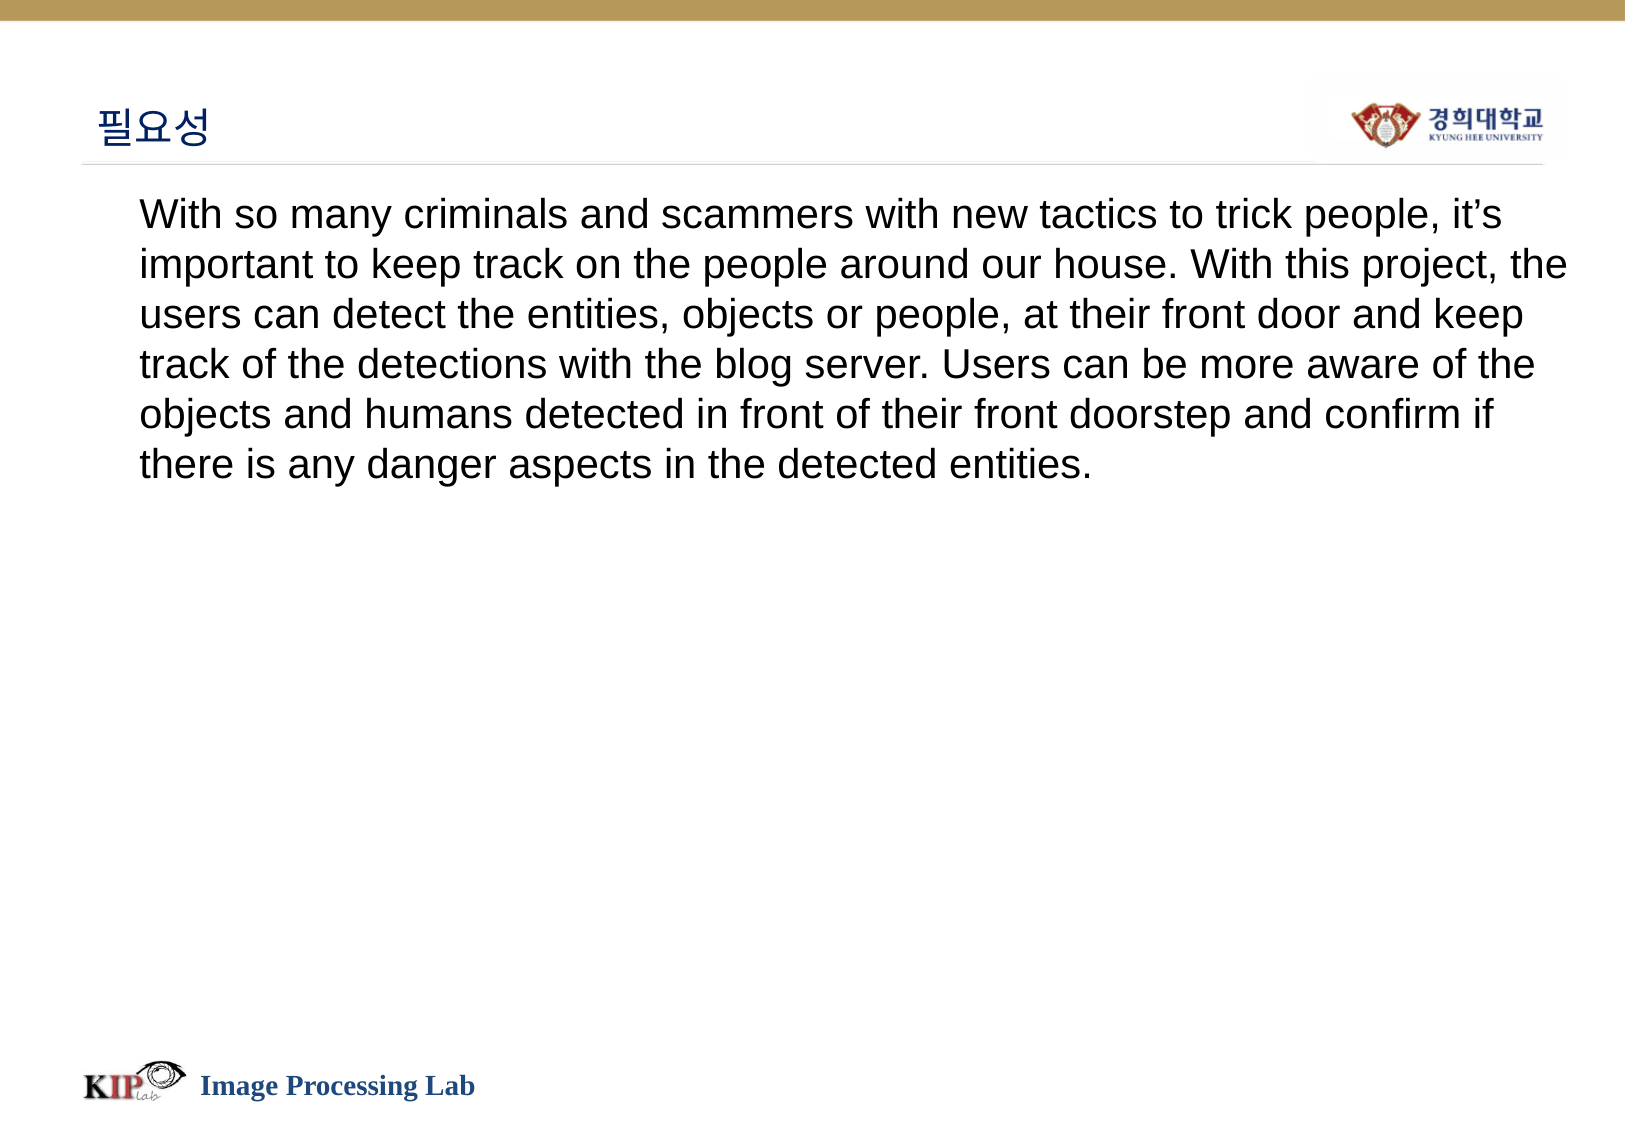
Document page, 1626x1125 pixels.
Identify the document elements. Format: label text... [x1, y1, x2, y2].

picture [0, 0, 1625, 1125]
text_box With so many criminals and scammers with new tactics to trick people, it’s important to keep track on the people around our house. With this project, the users can detect the entities, objects or people, at their front door and keep track of the detections with the blog server. Users can be more aware of the objects and humans detected in front of their front doorstep and confirm if there is any danger aspects in the detected entities. [62, 184, 1575, 487]
text_box Image Processing Lab [198, 1064, 478, 1102]
title 필요성 [94, 100, 274, 184]
